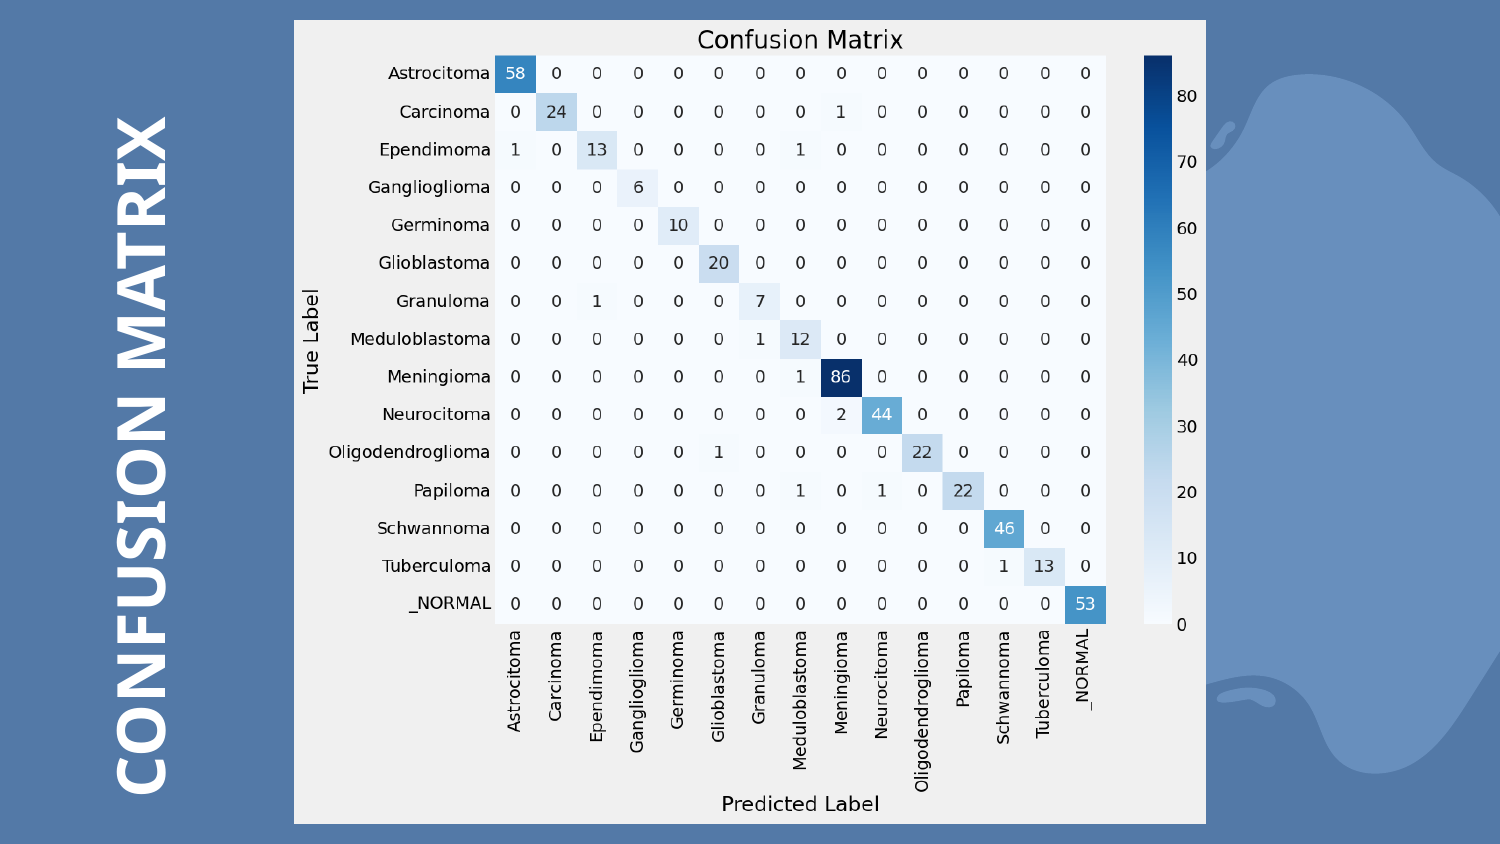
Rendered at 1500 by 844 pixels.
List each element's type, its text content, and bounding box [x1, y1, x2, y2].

title CONFUSION MATRIX [89, 0, 188, 814]
picture [293, 19, 1206, 824]
